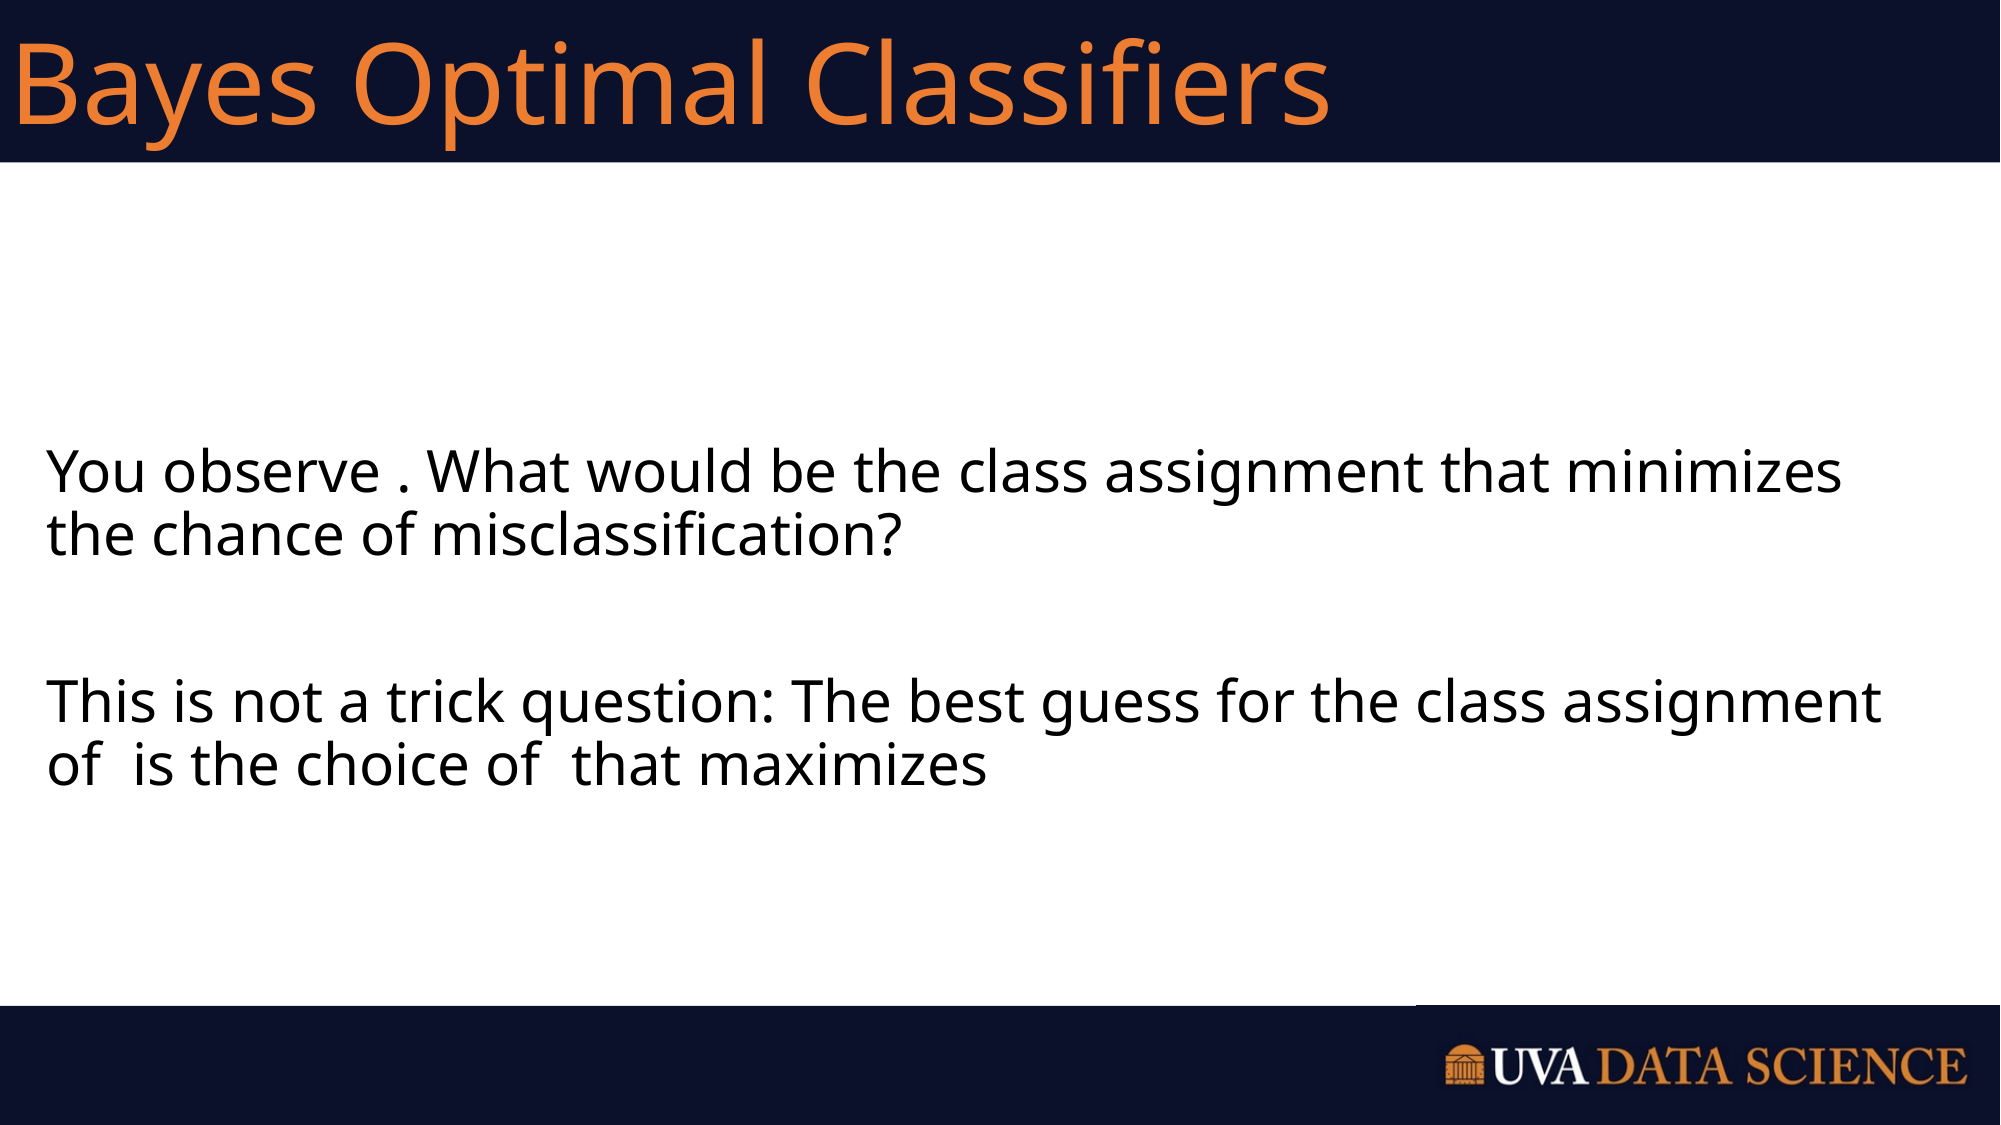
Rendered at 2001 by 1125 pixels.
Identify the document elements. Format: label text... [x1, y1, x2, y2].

text_box Bayes Optimal Classifiers [0, 4, 1350, 155]
picture [1416, 1005, 2000, 1125]
text_box [0, 0, 2000, 164]
text_box [0, 1005, 1415, 1125]
